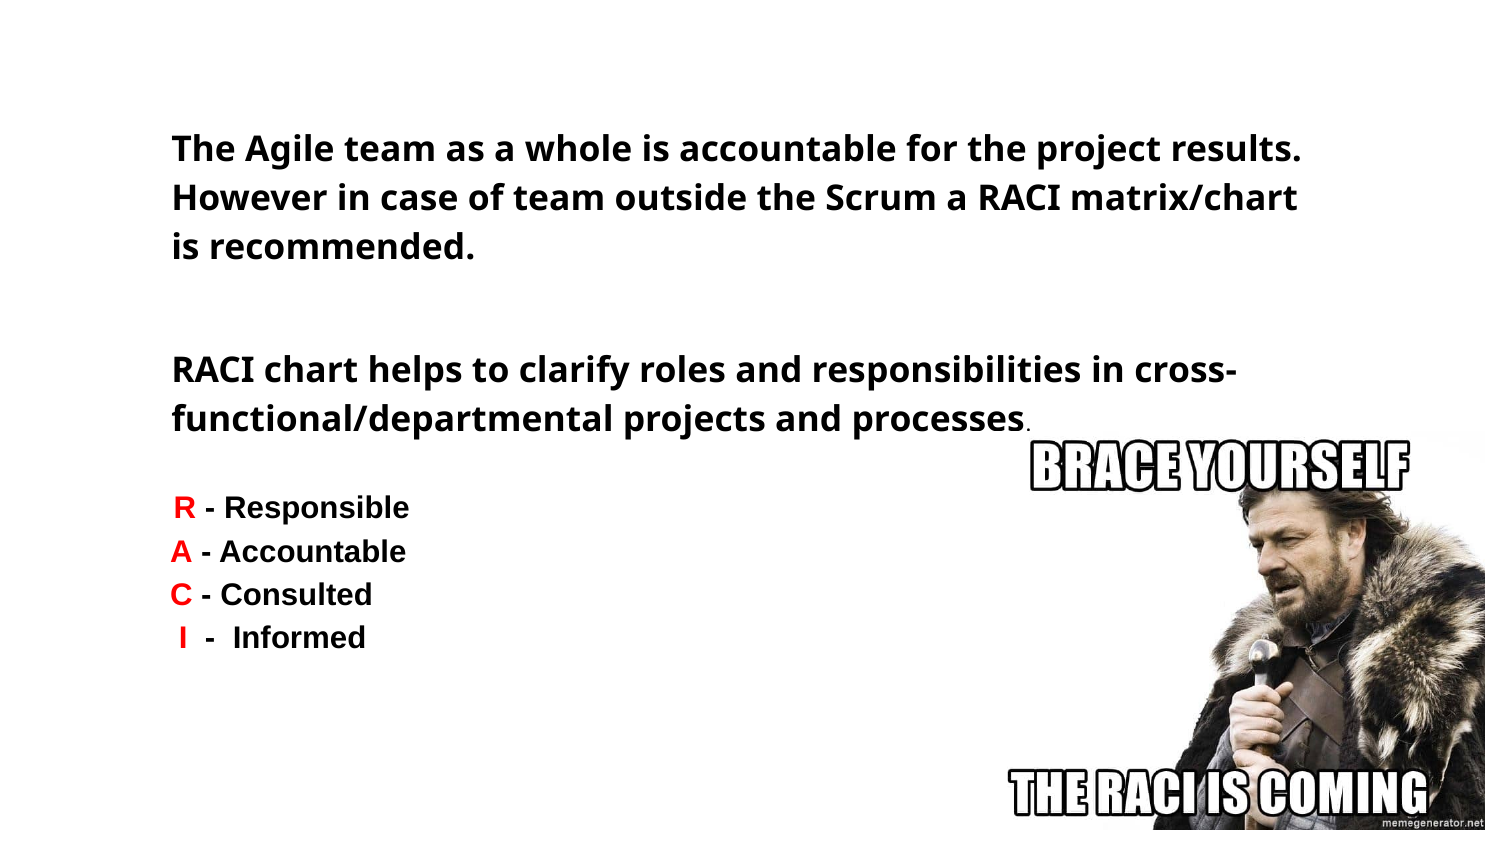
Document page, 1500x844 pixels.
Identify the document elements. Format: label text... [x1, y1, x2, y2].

text_box The Agile team as a whole is accountable for the project results. However in case of team outside the Scrum a RACI matrix/chart is recommended. RACI chart helps to clarify roles and responsibilities in cross-functional/departmental projects and processes. R - Responsible A - Accountable C - Consulted I - Informed [93, 104, 1350, 768]
picture [953, 431, 1486, 830]
